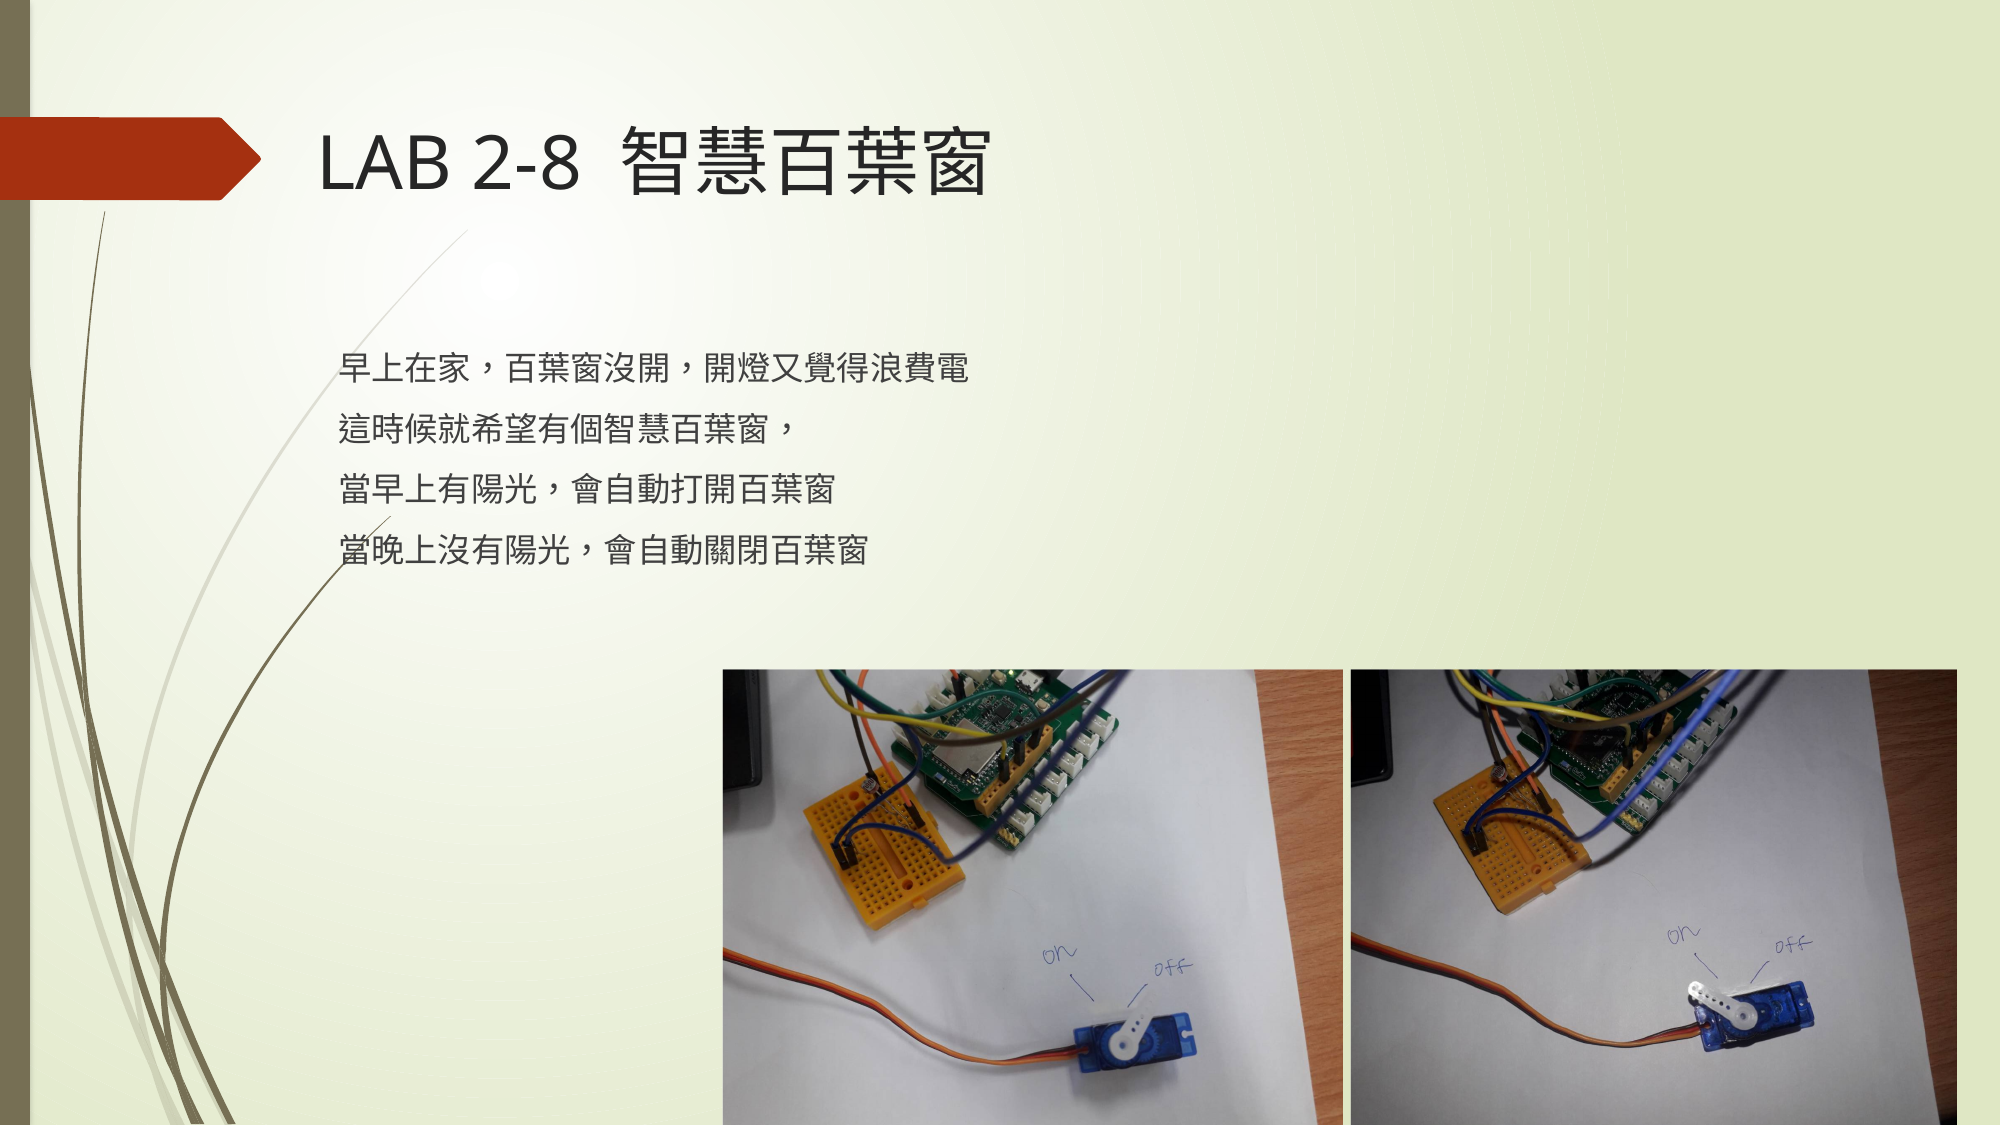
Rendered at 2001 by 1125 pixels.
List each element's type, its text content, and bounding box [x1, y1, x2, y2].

picture [723, 592, 1342, 1125]
picture [1351, 593, 1956, 1125]
list 早上在家，百葉窗沒開，開燈又覺得浪費電 這時候就希望有個智慧百葉窗， 當早上有陽光，會自動打開百葉窗 當晚上沒有陽光，會自動關閉百葉窗 [323, 339, 1786, 960]
title LAB 2-8 智慧百葉窗 [301, 107, 1764, 318]
